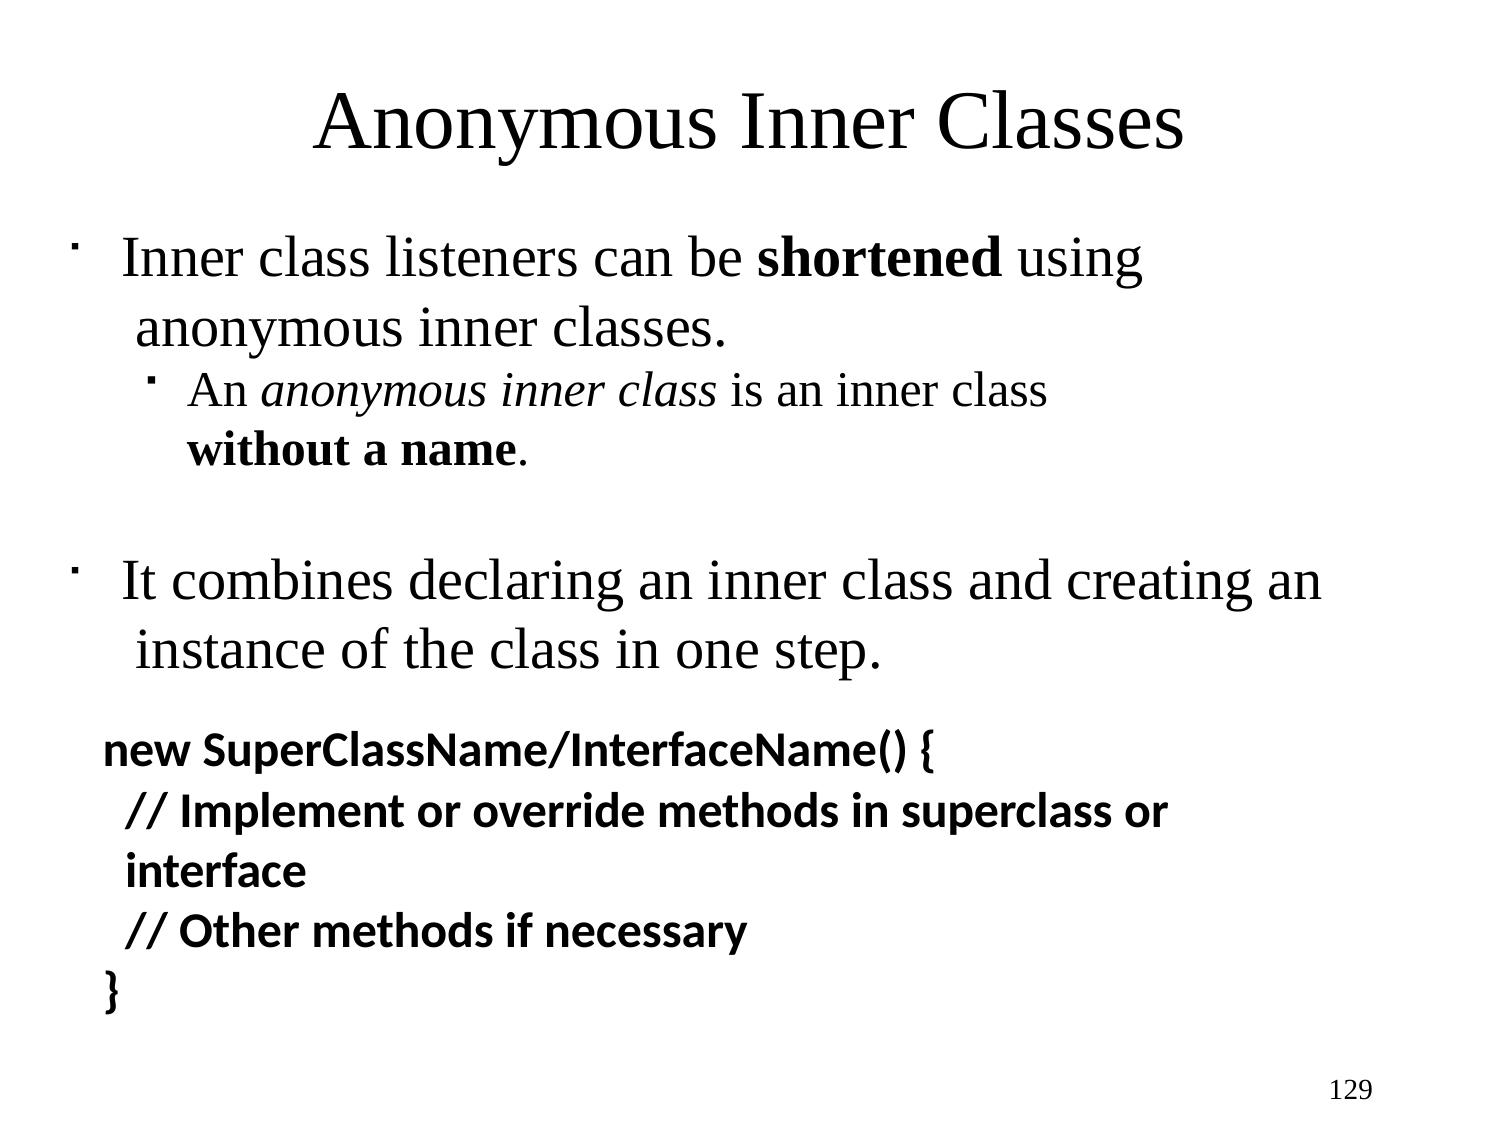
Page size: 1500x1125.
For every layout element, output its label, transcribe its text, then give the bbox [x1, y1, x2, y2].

slide_number 129 [1322, 1070, 1381, 1125]
title Anonymous Inner Classes [310, 63, 1190, 216]
text_box Inner class listeners can be shortened using anonymous inner classes. An anonymous inner class is an inner class without a name. It combines declaring an inner class and creating an instance of the class in one step. new SuperClassName/InterfaceName() { // Implement or override methods in superclass or interface // Other methods if necessary } [63, 216, 1407, 1018]
